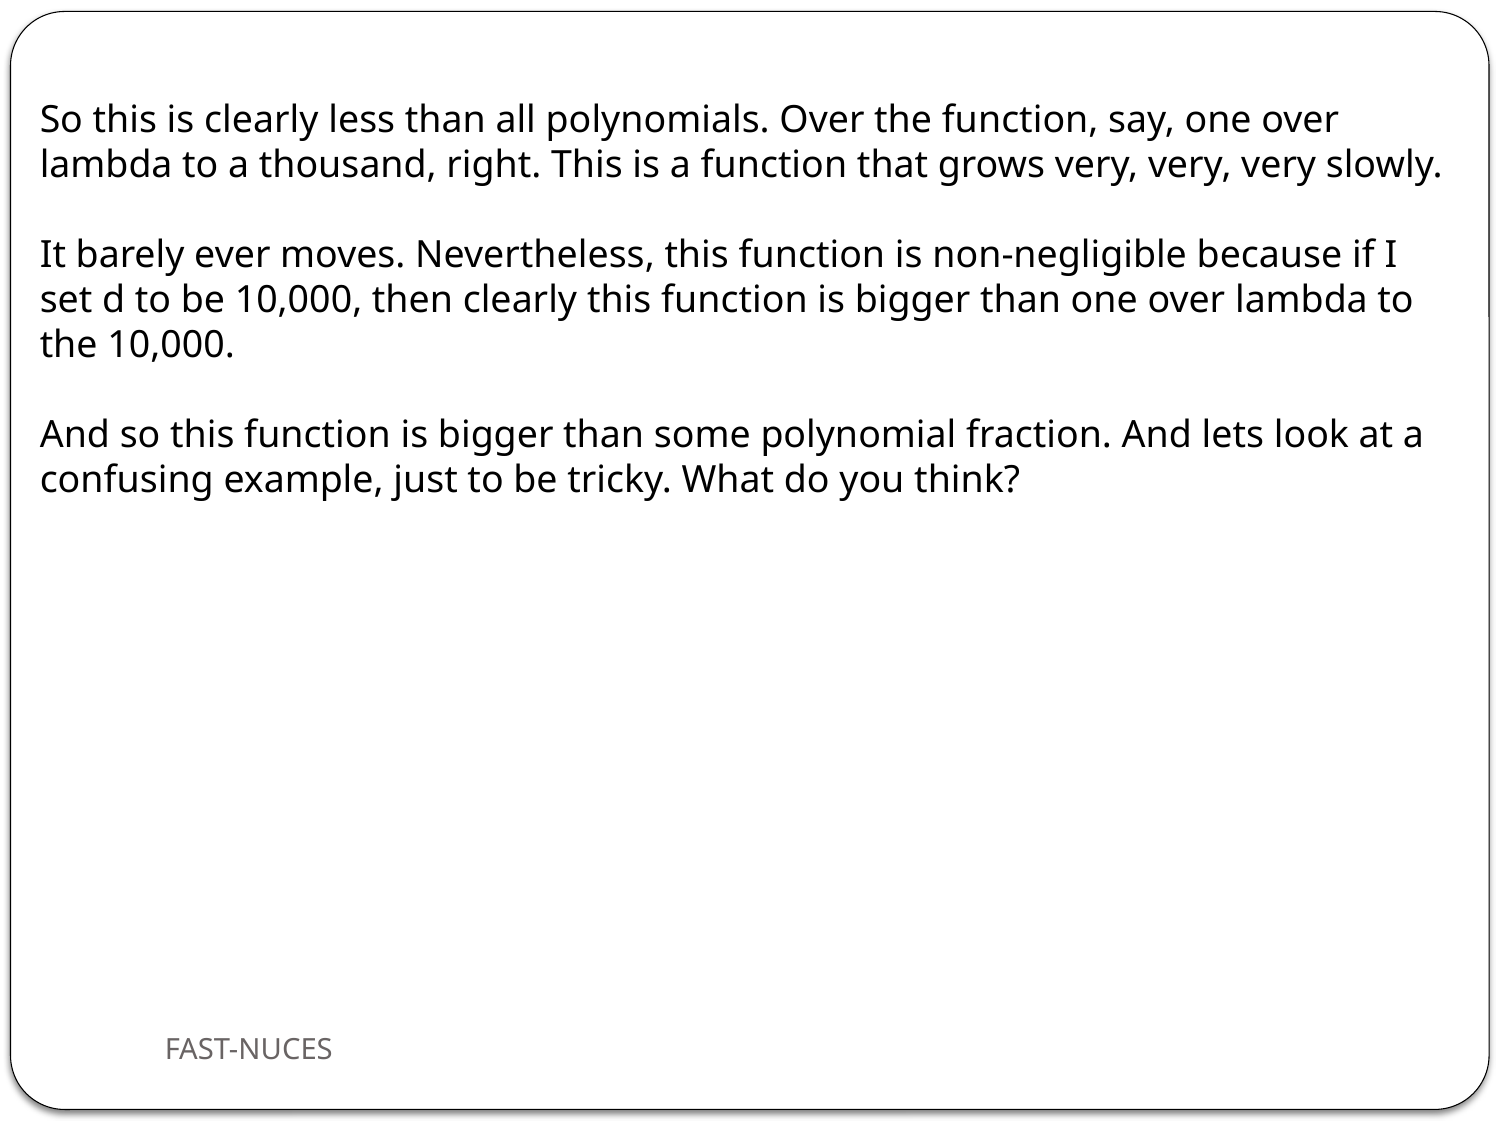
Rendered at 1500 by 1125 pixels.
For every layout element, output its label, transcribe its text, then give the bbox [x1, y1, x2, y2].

footer FAST-NUCES [150, 1012, 800, 1088]
text_box So this is clearly less than all polynomials. Over the function, say, one over lambda to a thousand, right. This is a function that grows very, very, very slowly. It barely ever moves. Nevertheless, this function is non-negligible because if I set d to be 10,000, then clearly this function is bigger than one over lambda to the 10,000. And so this function is bigger than some polynomial fraction. And lets look at a confusing example, just to be tricky. What do you think? [24, 87, 1475, 508]
